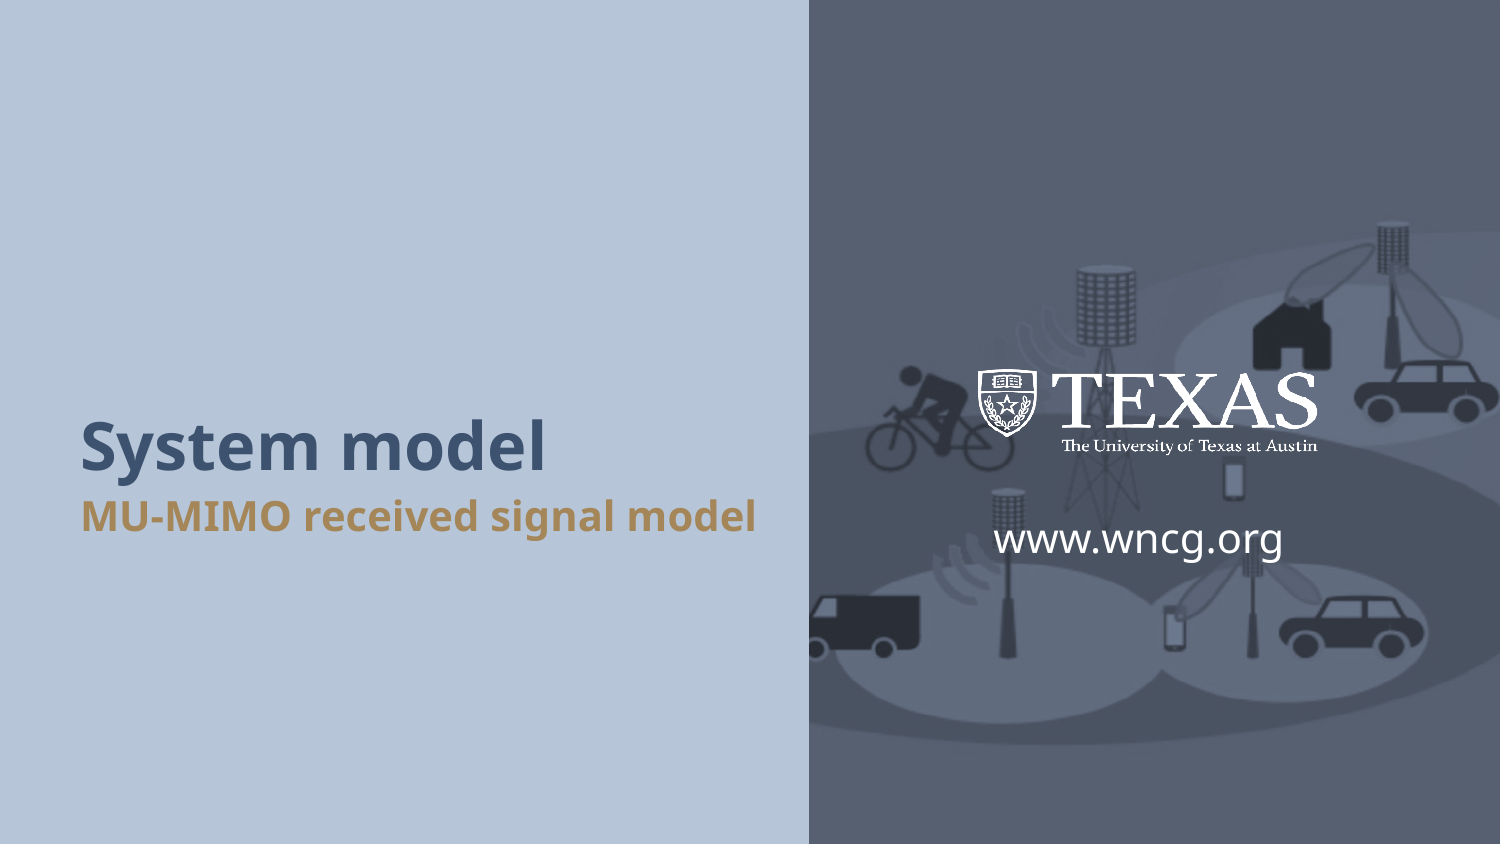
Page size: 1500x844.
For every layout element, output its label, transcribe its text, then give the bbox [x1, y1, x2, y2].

title System model [64, 386, 786, 457]
text_box MU-MIMO received signal model [64, 457, 786, 573]
picture [808, 0, 1500, 844]
